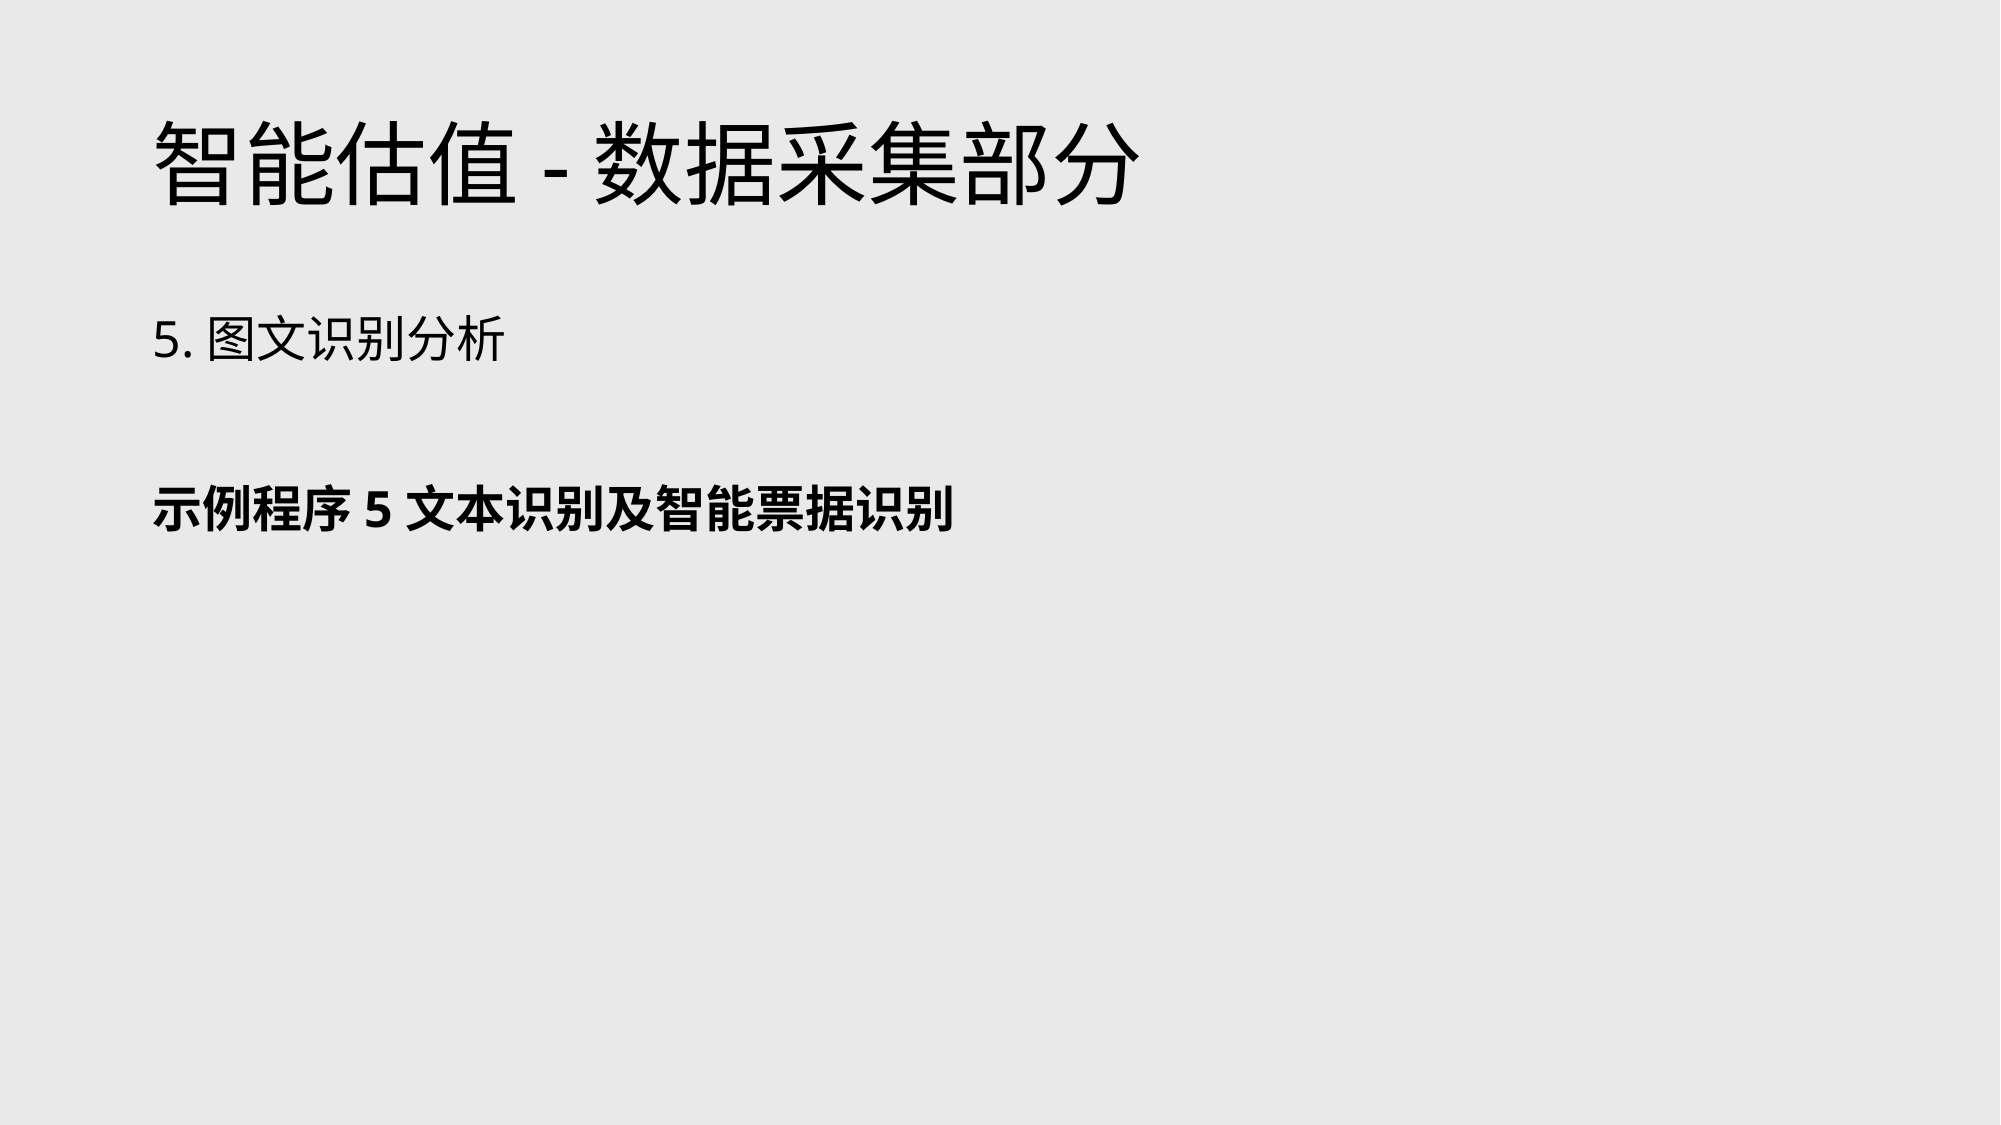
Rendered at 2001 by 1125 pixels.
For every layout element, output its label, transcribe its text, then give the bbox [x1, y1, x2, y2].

list 5.图文识别分析 示例程序5文本识别及智能票据识别 [137, 299, 1863, 1066]
title 智能估值-数据采集部分 [137, 59, 1863, 278]
